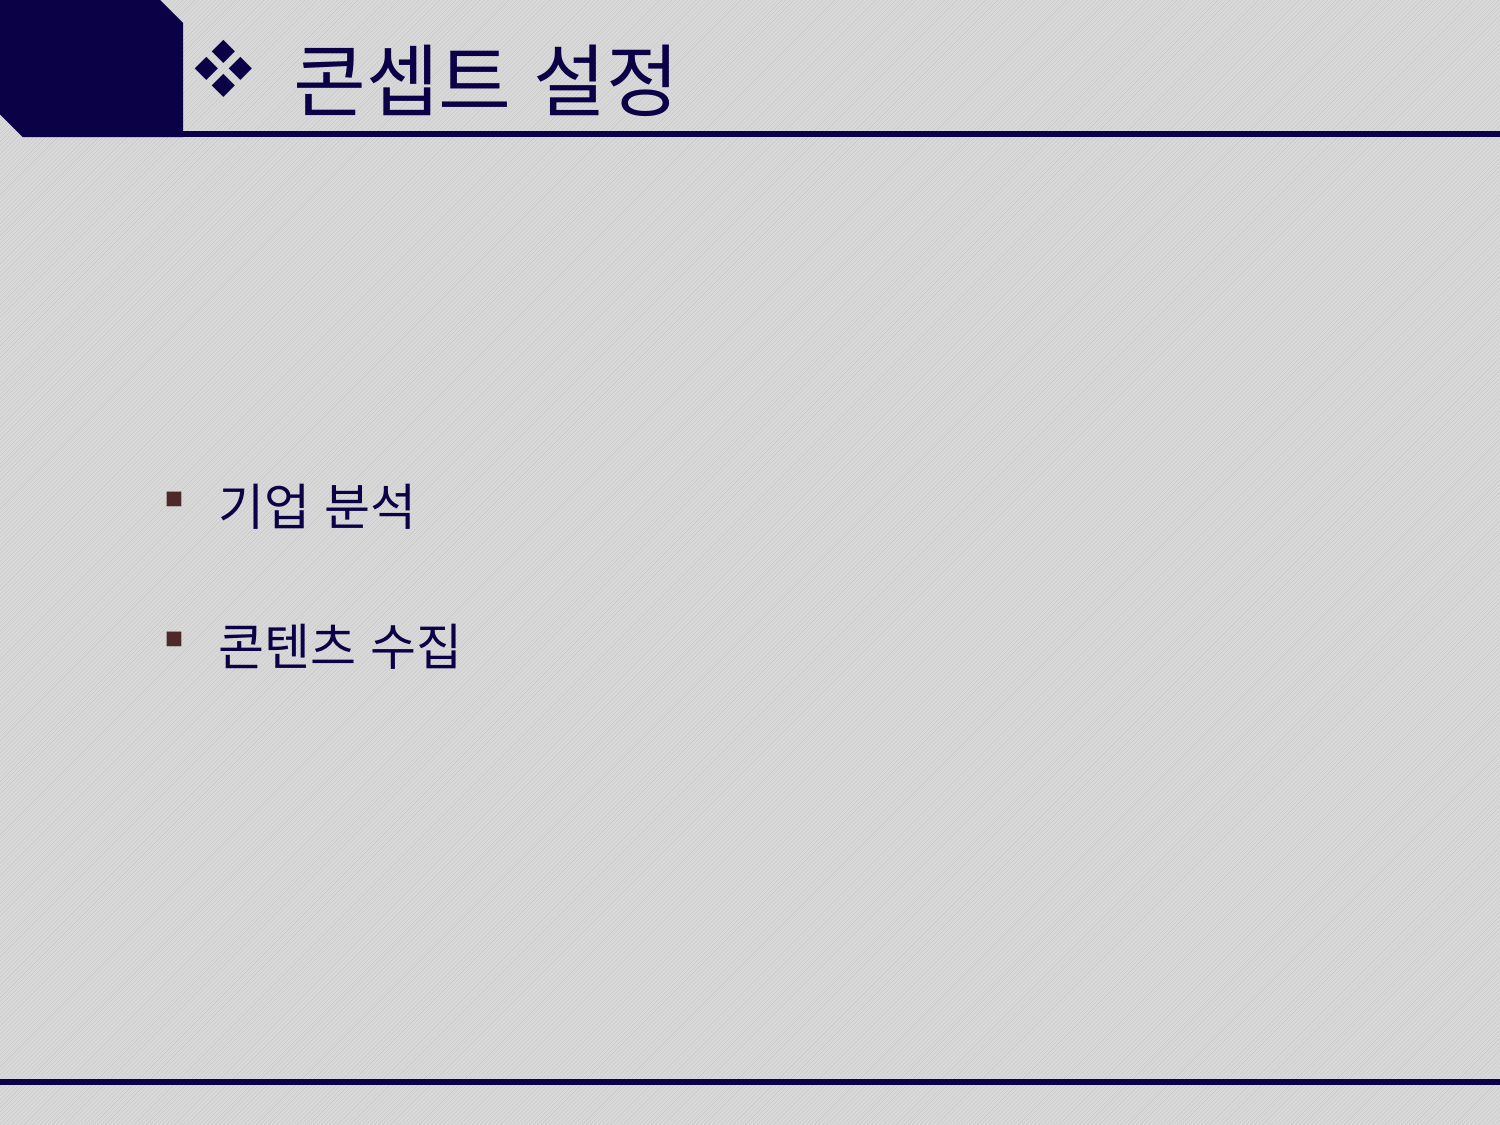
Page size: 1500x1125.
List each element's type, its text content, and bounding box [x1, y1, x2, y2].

list 기업 분석 콘텐츠 수집 [147, 468, 597, 835]
text_box [0, 0, 186, 140]
title 콘셉트 설정 [169, 4, 727, 131]
